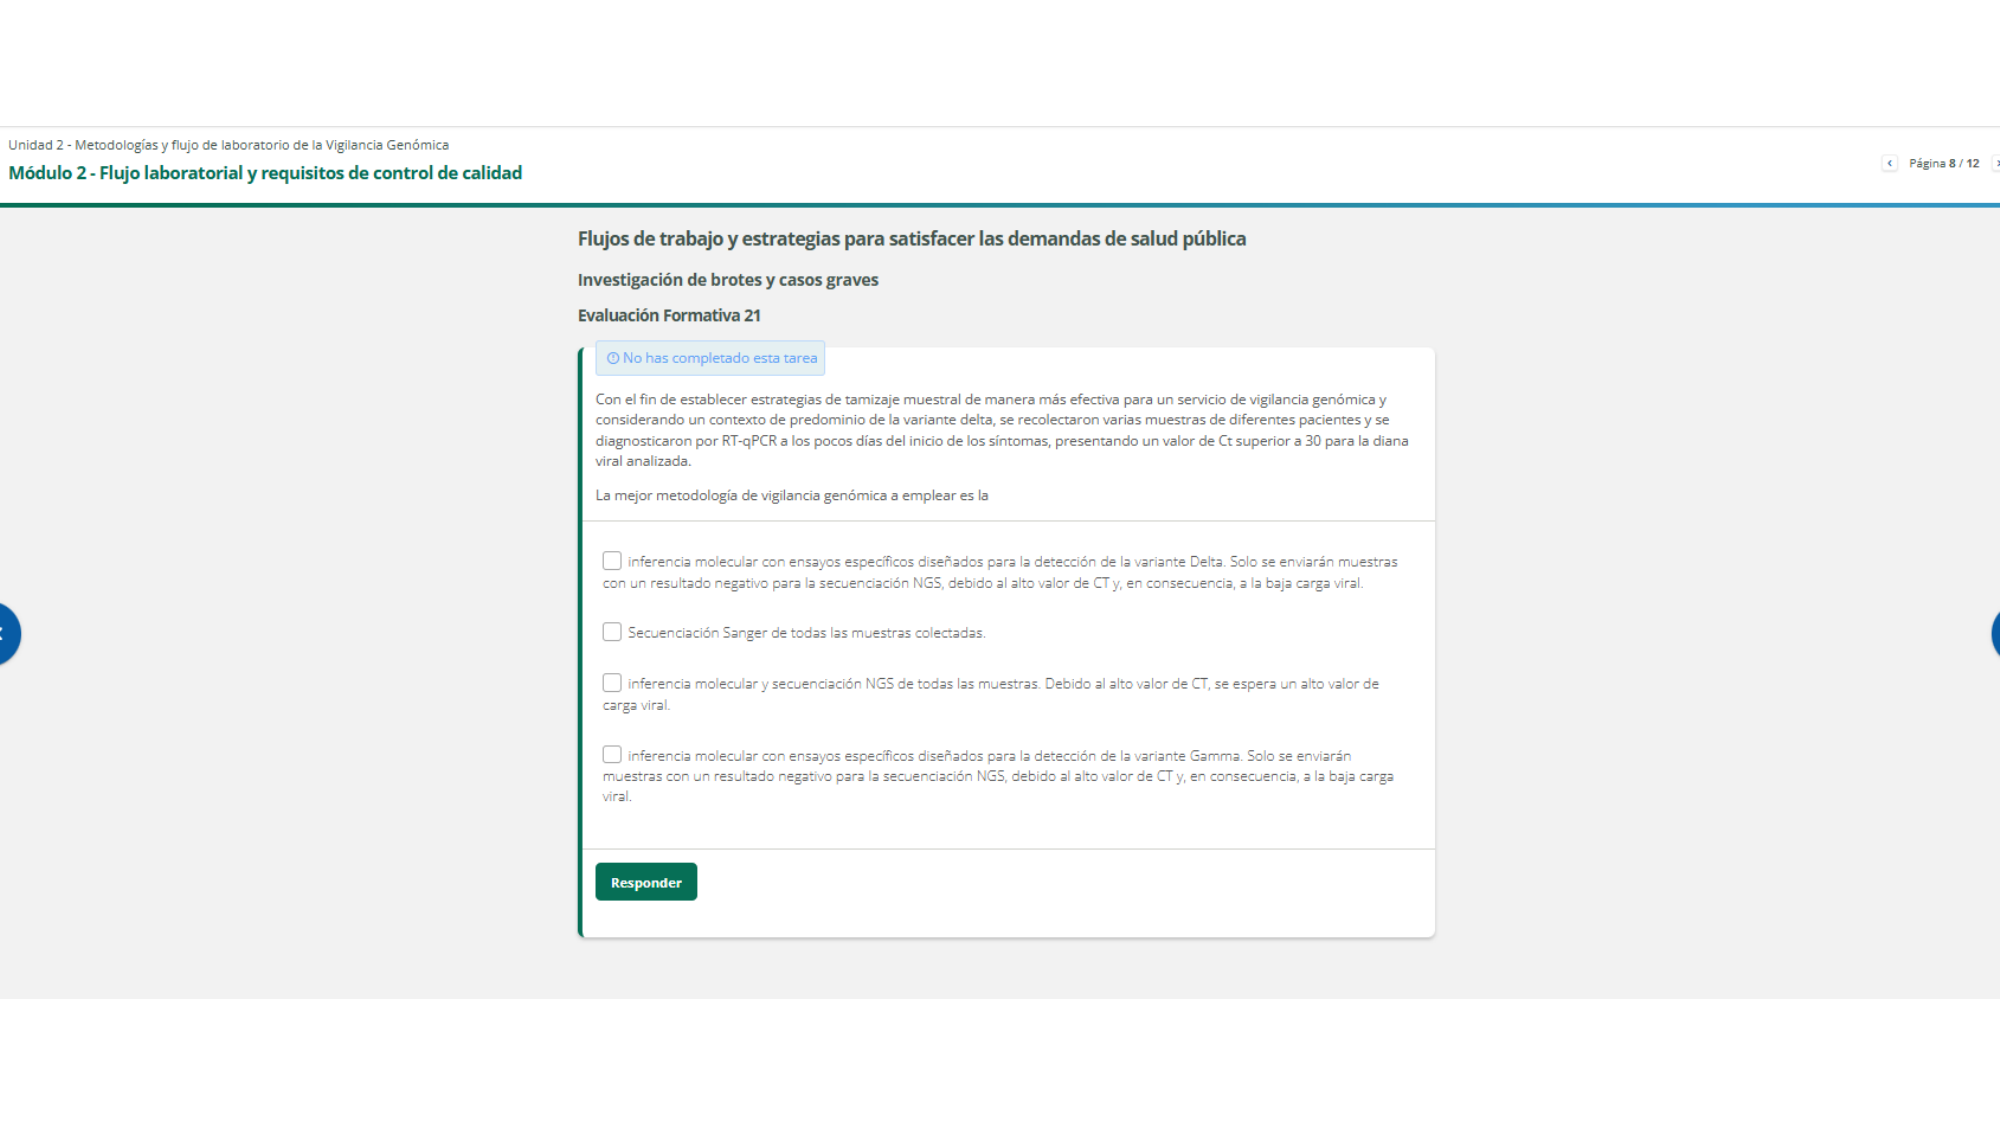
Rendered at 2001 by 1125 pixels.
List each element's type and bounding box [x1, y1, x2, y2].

picture [0, 125, 2000, 1000]
